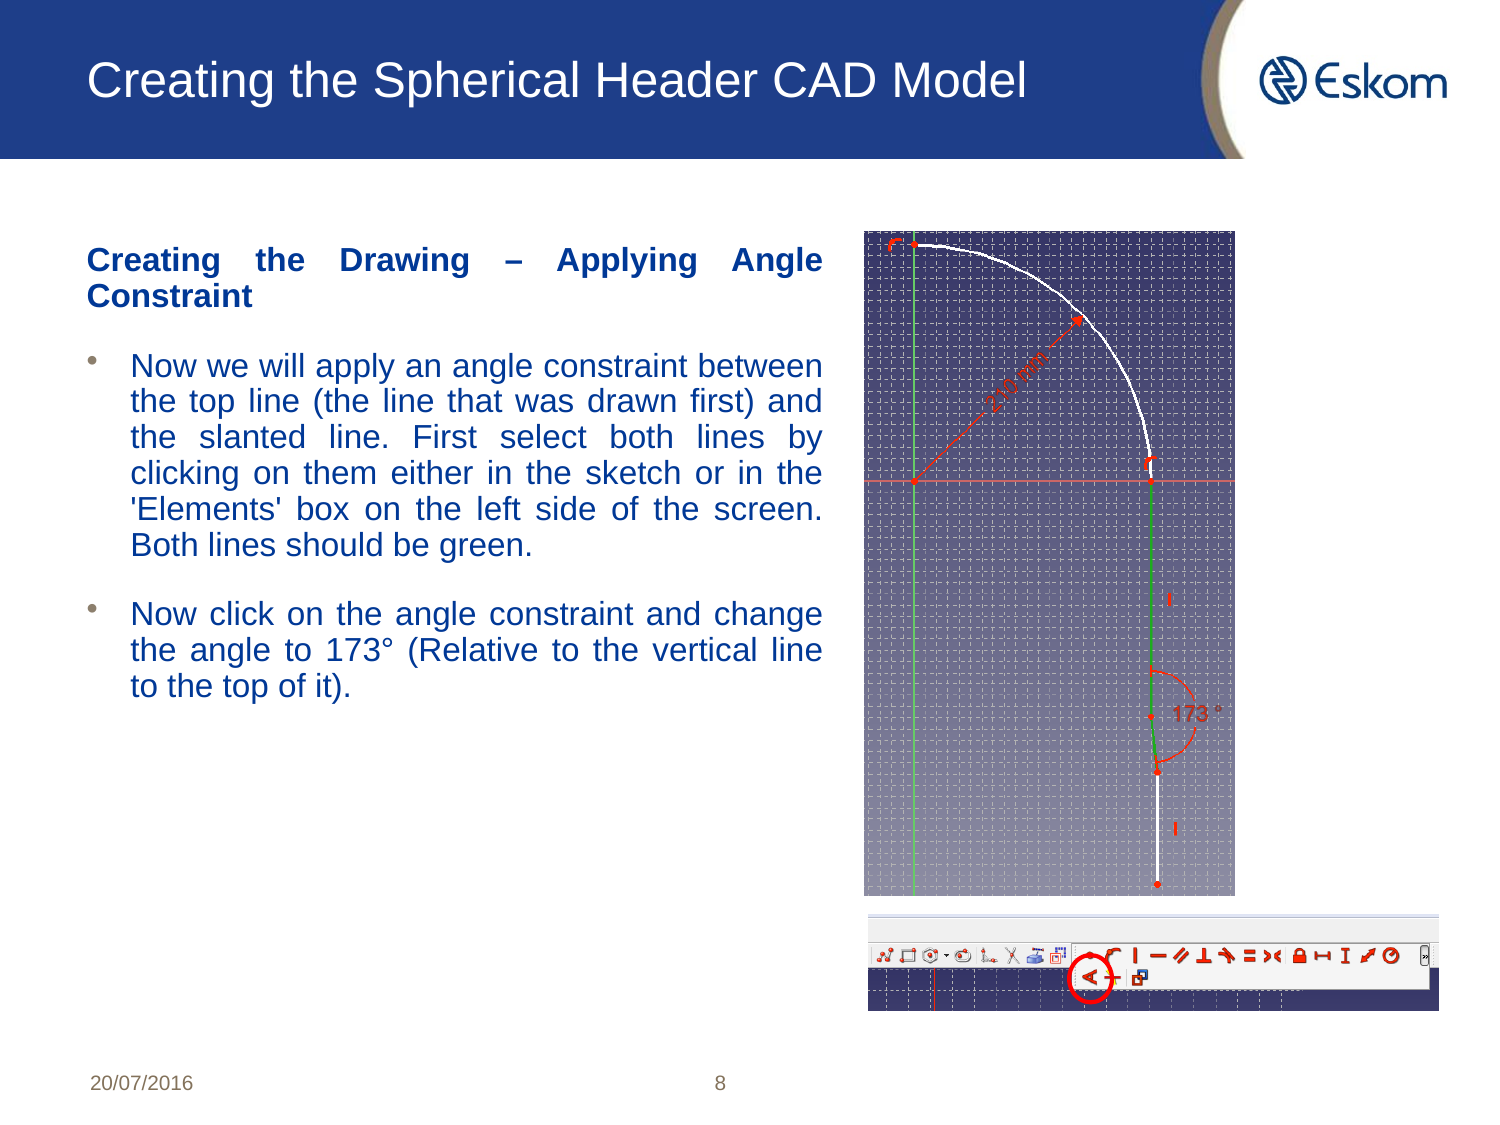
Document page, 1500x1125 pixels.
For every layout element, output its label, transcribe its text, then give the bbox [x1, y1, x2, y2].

picture [1257, 55, 1450, 105]
picture [864, 231, 1235, 896]
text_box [867, 913, 1439, 1012]
picture [0, 0, 1246, 159]
list Creating the Drawing – Applying Angle Constraint Now we will apply an angle constraint between the top line (the line that was drawn first) and the slanted line. First select both lines by clicking on them either in the sketch or in the 'Elements' box on the left side of the screen. Both lines should be green. Now click on the angle constraint and change the angle to 173° (Relative to the vertical line to the top of it). [71, 235, 840, 1064]
title Creating the Spherical Header CAD Model [71, 27, 1142, 137]
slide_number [75, 1064, 361, 1103]
slide_number 8 [643, 1064, 798, 1103]
